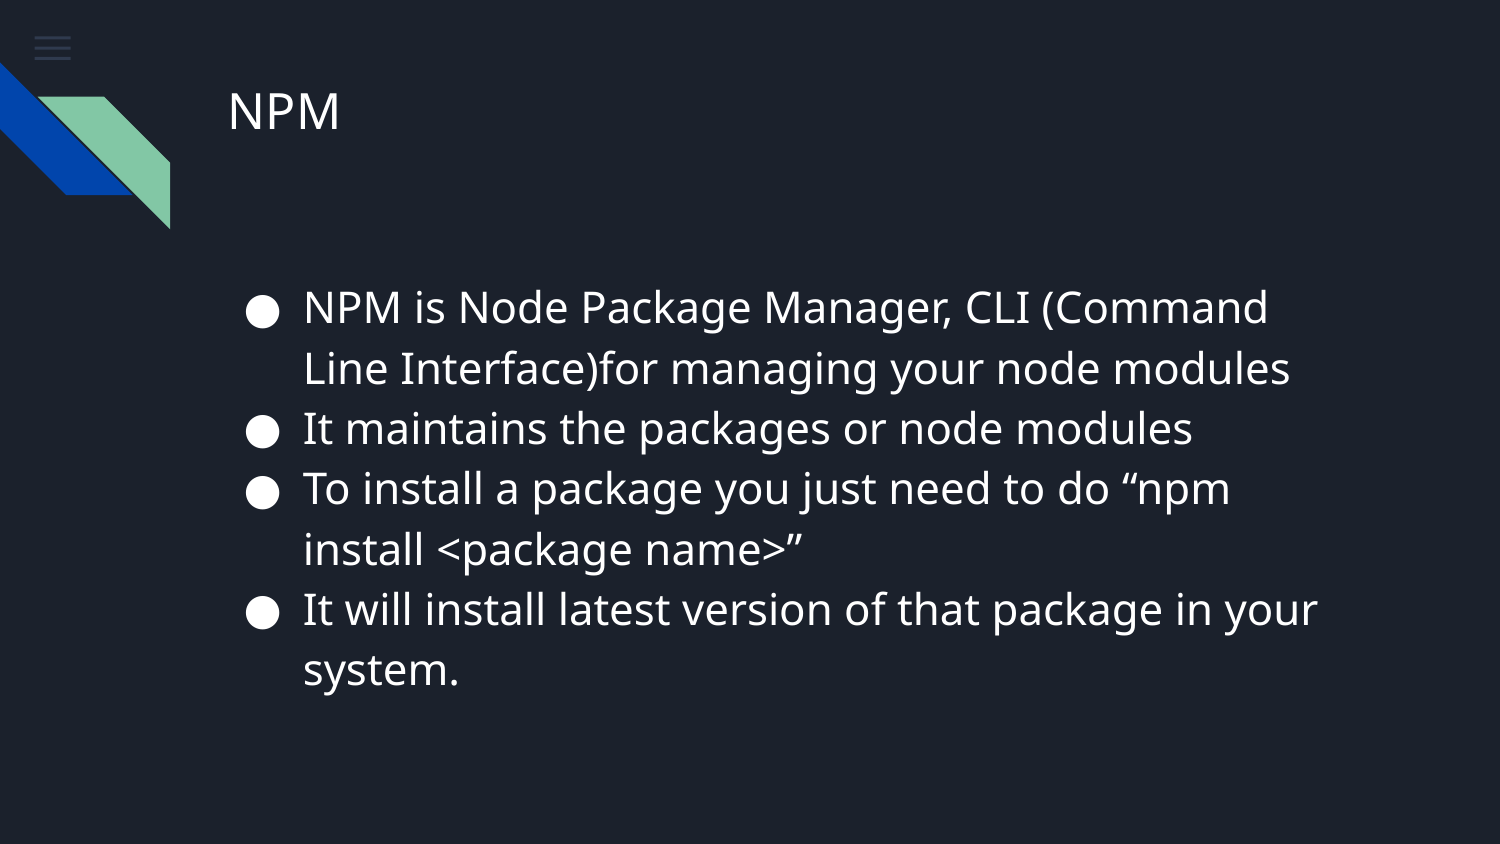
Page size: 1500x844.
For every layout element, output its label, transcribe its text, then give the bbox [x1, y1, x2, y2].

list NPM is Node Package Manager, CLI (Command Line Interface)for managing your node modules It maintains the packages or node modules To install a package you just need to do “npm install <package name>” It will install latest version of that package in your system. [212, 257, 1368, 735]
title NPM [212, 64, 1368, 215]
